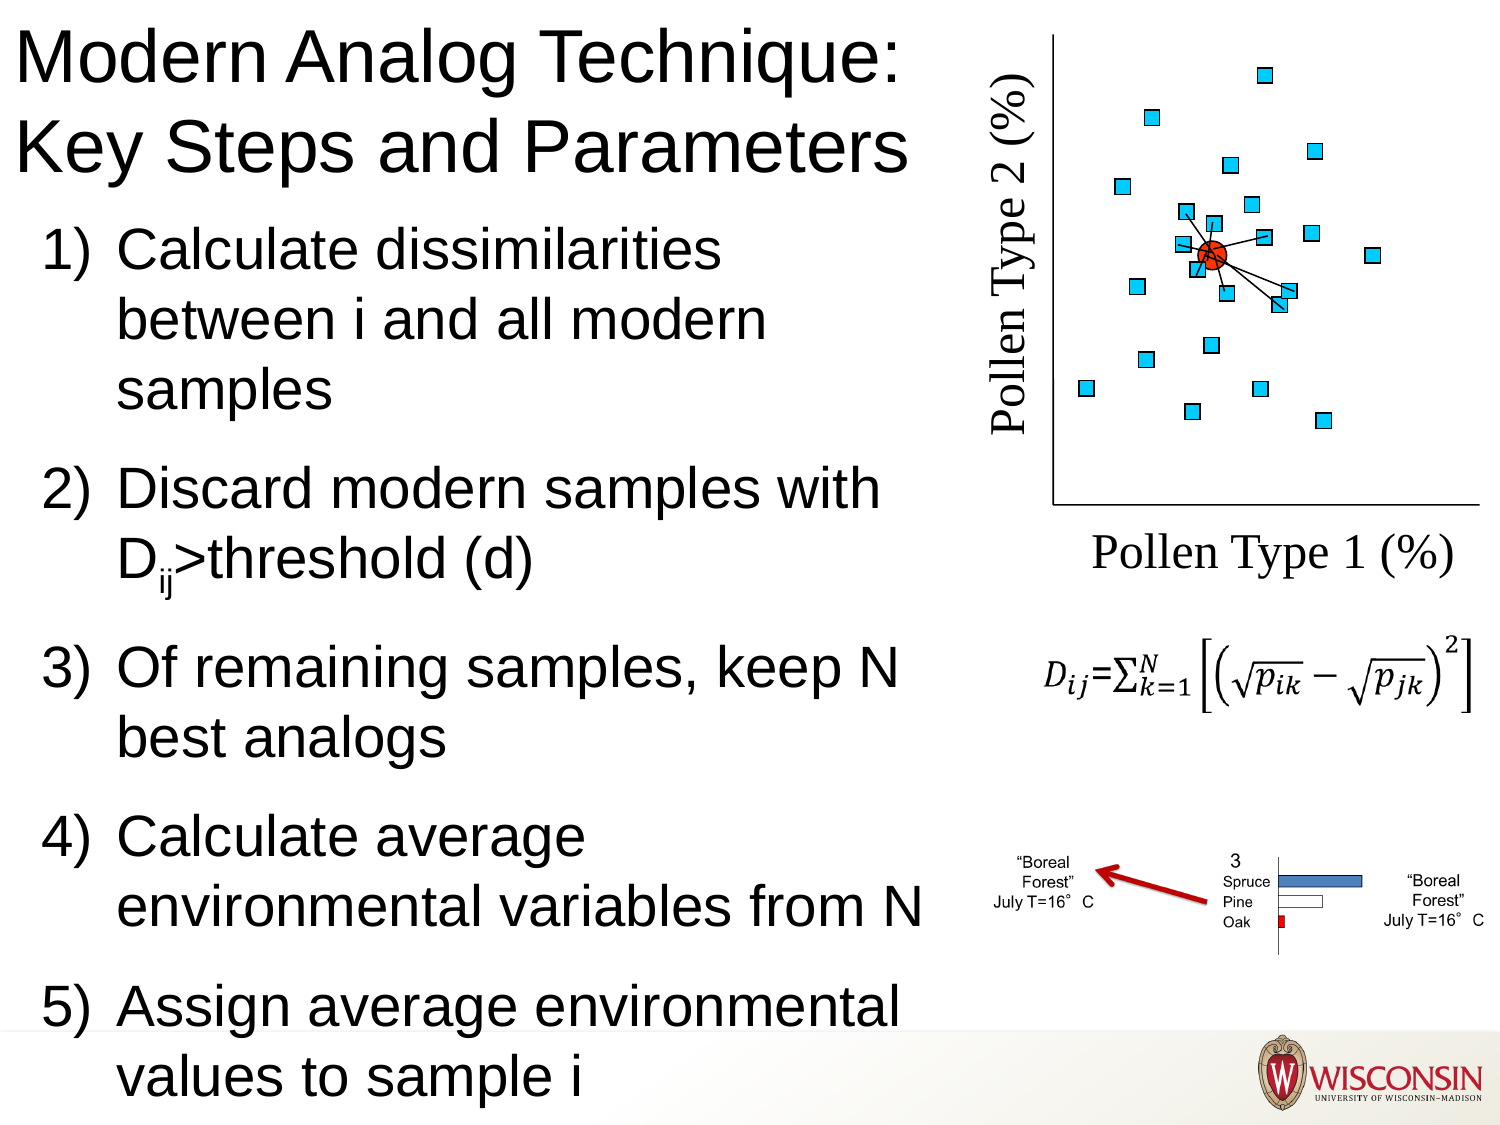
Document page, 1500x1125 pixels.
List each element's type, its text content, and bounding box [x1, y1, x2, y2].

text_box [1178, 204, 1195, 220]
text_box [1138, 352, 1154, 368]
text_box [1190, 261, 1206, 278]
text_box [1365, 247, 1381, 264]
text_box [1316, 413, 1332, 429]
picture [1031, 624, 1490, 719]
text_box [1244, 197, 1260, 213]
text_box Calculate dissimilarities between i and all modern samples Discard modern samples with Dij>threshold (d) Of remaining samples, keep N best analogs Calculate average environmental variables from N Assign average environmental values to sample i [26, 204, 967, 1116]
text_box [1272, 297, 1288, 313]
text_box [1307, 143, 1323, 159]
text_box [1144, 110, 1160, 126]
picture [1258, 1033, 1484, 1111]
text_box [1129, 279, 1146, 295]
text_box [1203, 337, 1220, 353]
text_box [1222, 157, 1239, 173]
text_box [1281, 283, 1297, 299]
text_box [1078, 380, 1095, 396]
text_box [1219, 285, 1235, 302]
text_box [1197, 241, 1227, 270]
picture [983, 842, 1494, 956]
text_box Pollen Type 2 (%) [966, 57, 1042, 452]
text_box [1304, 225, 1320, 241]
text_box [1257, 67, 1273, 84]
text_box [1175, 236, 1191, 252]
title Modern Analog Technique: Key Steps and Parameters [0, 0, 1500, 100]
text_box [1184, 404, 1201, 420]
text_box Pollen Type 1 (%) [1076, 511, 1471, 587]
text_box [1252, 381, 1269, 397]
text_box [1115, 179, 1131, 195]
text_box [1256, 229, 1272, 246]
text_box [1206, 216, 1222, 232]
